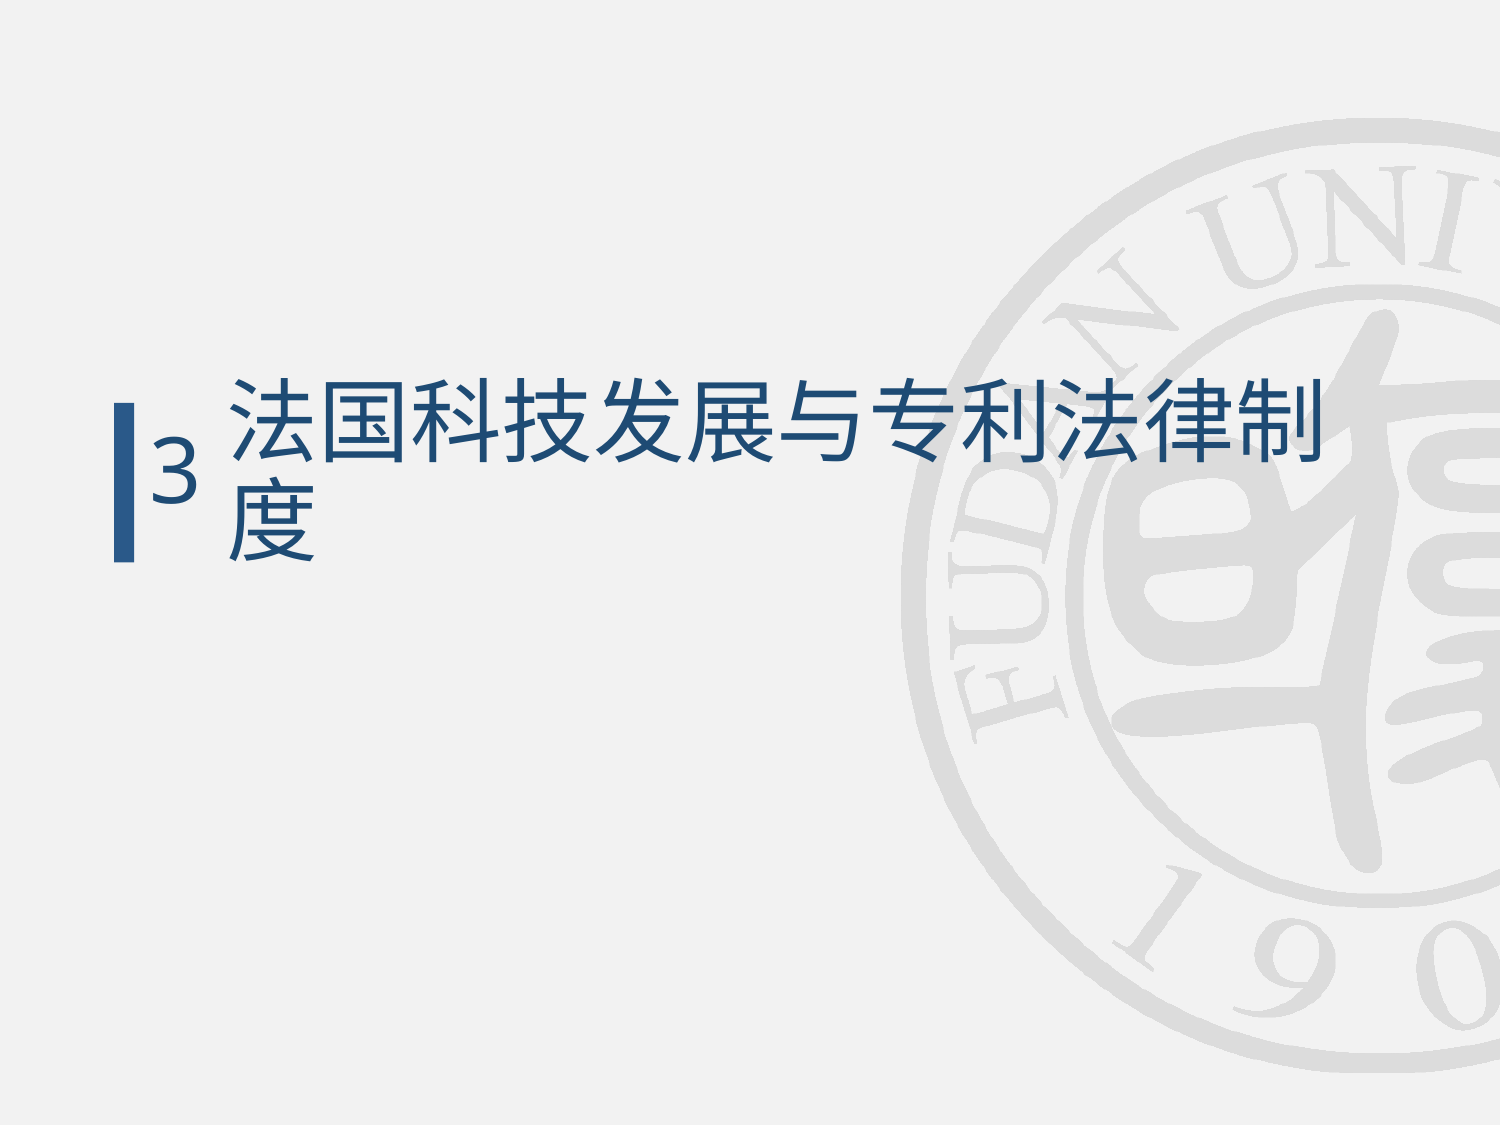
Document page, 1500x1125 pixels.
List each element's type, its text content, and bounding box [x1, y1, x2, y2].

text_box 3 [134, 436, 1289, 531]
title 法国科技发展与专利法律制度 [211, 488, 1366, 582]
